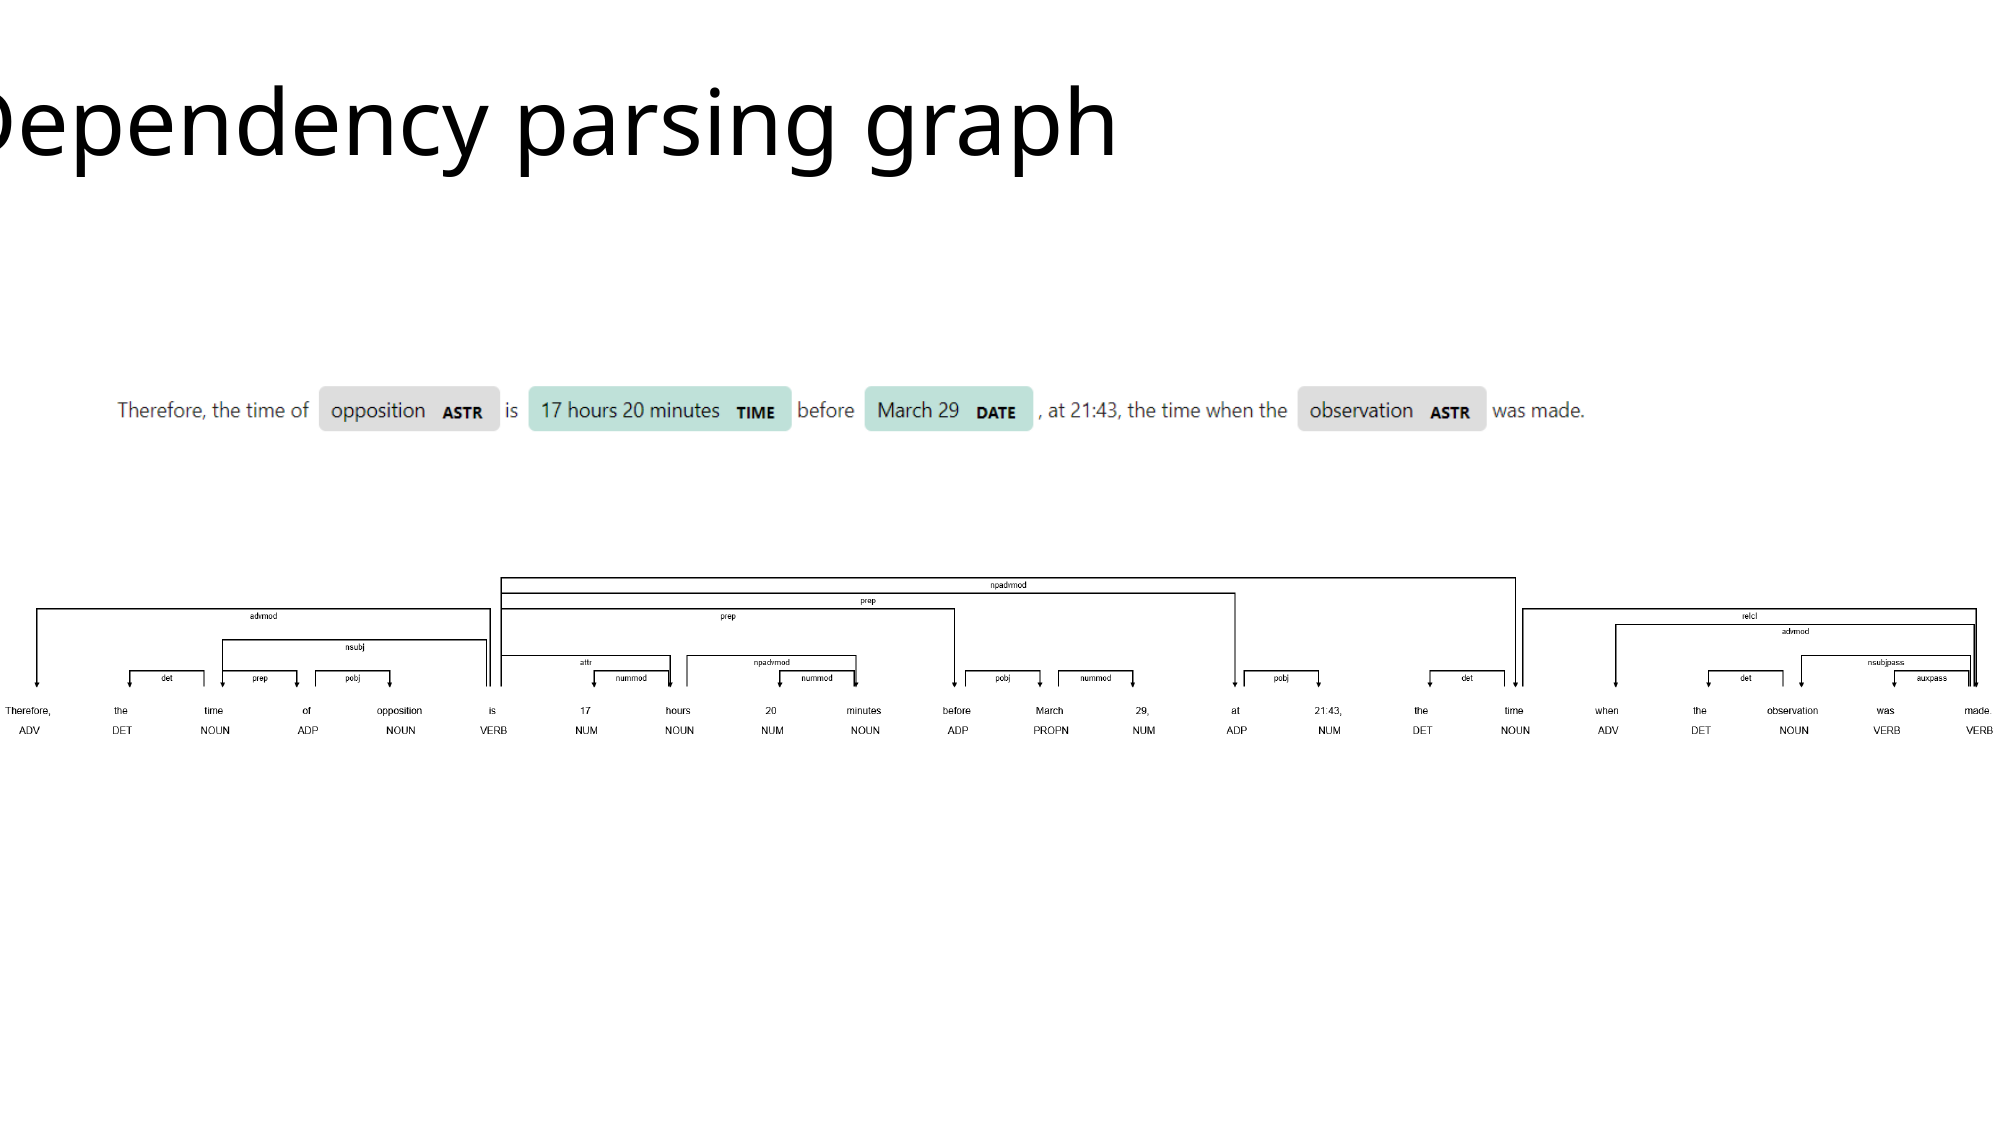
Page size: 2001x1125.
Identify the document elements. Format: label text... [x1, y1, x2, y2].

picture [98, 377, 1701, 452]
picture [0, 477, 2000, 825]
text_box Dependency parsing graph [0, 56, 1137, 181]
